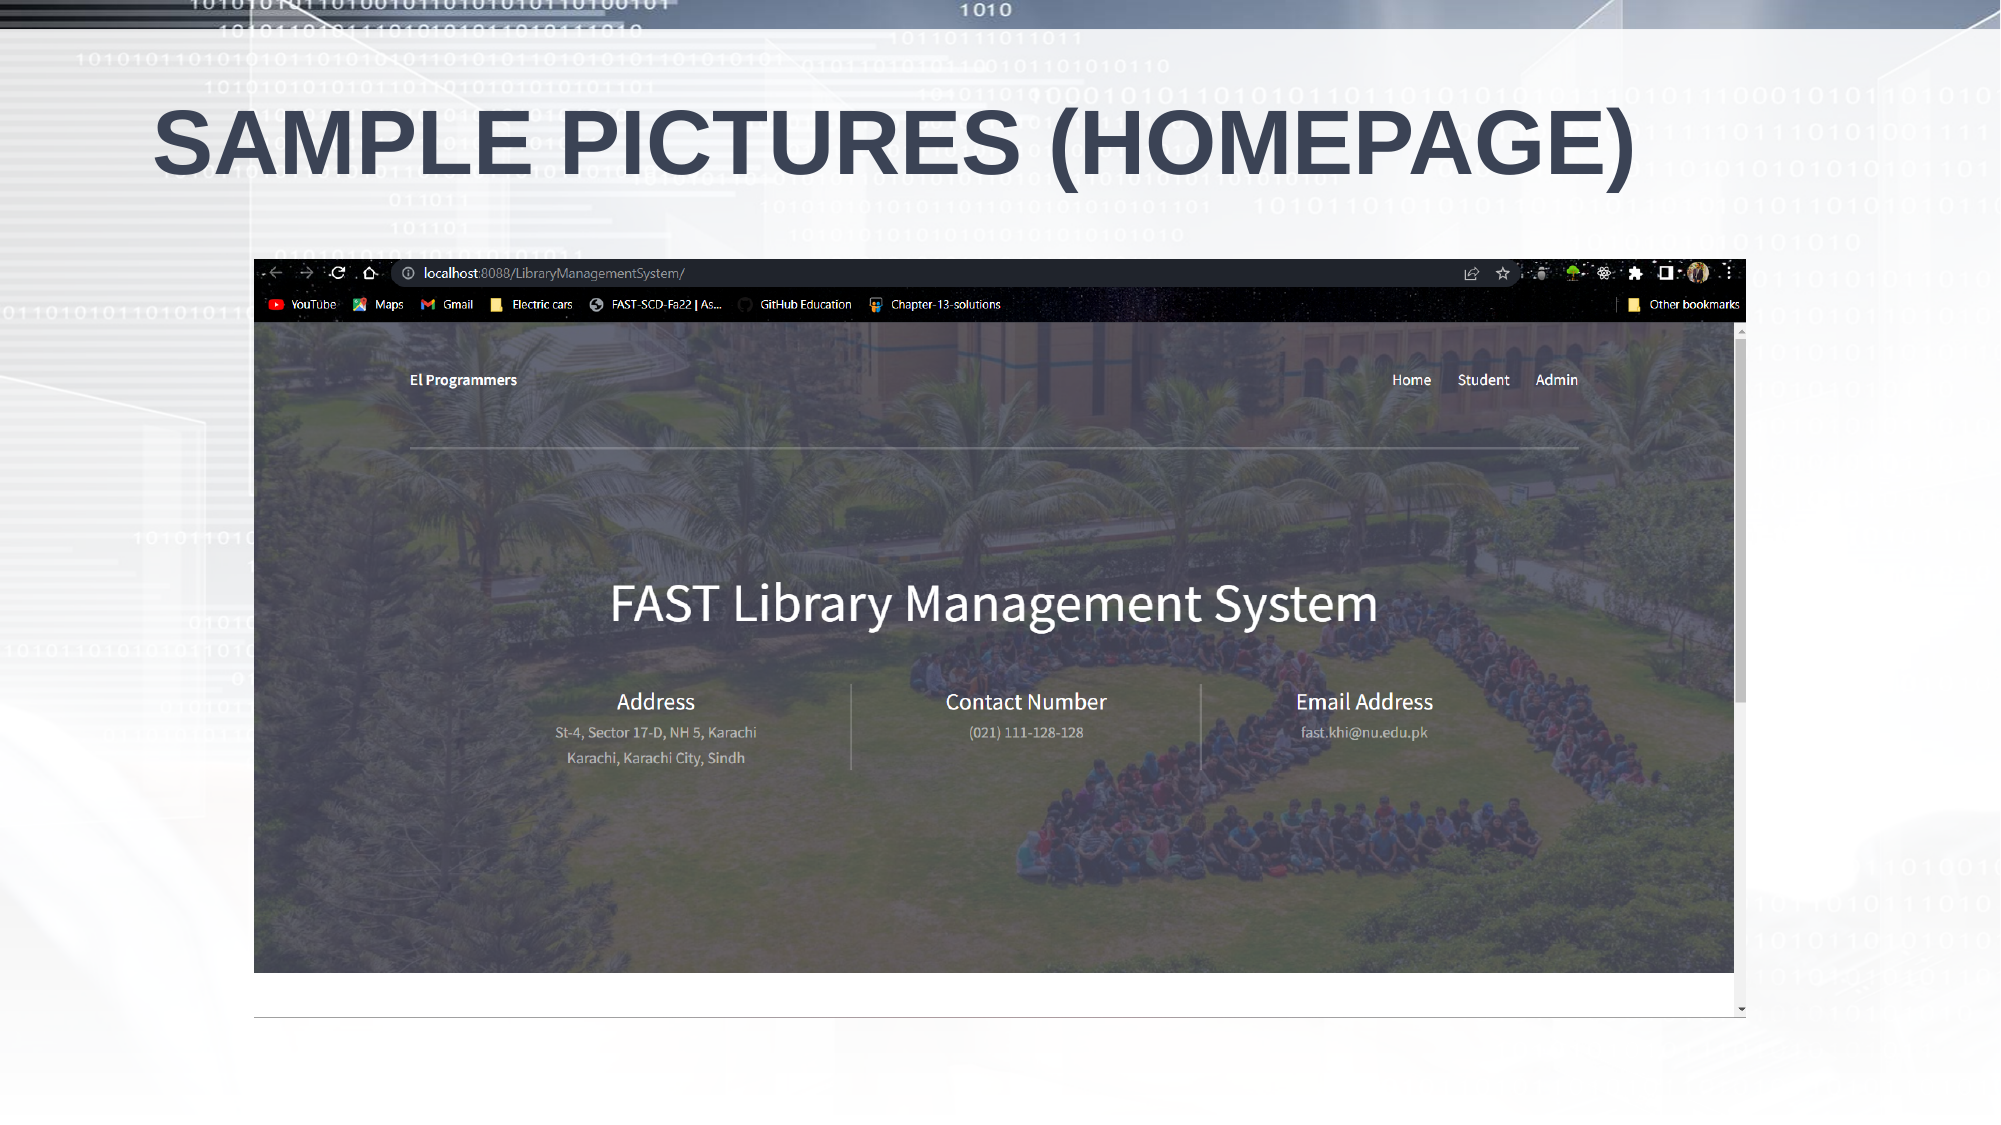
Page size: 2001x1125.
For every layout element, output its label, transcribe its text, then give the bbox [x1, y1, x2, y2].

title SAMPLE PICTURES (HOMEPAGE) [137, 59, 1863, 230]
picture [0, 0, 2001, 1125]
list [254, 259, 1746, 1018]
